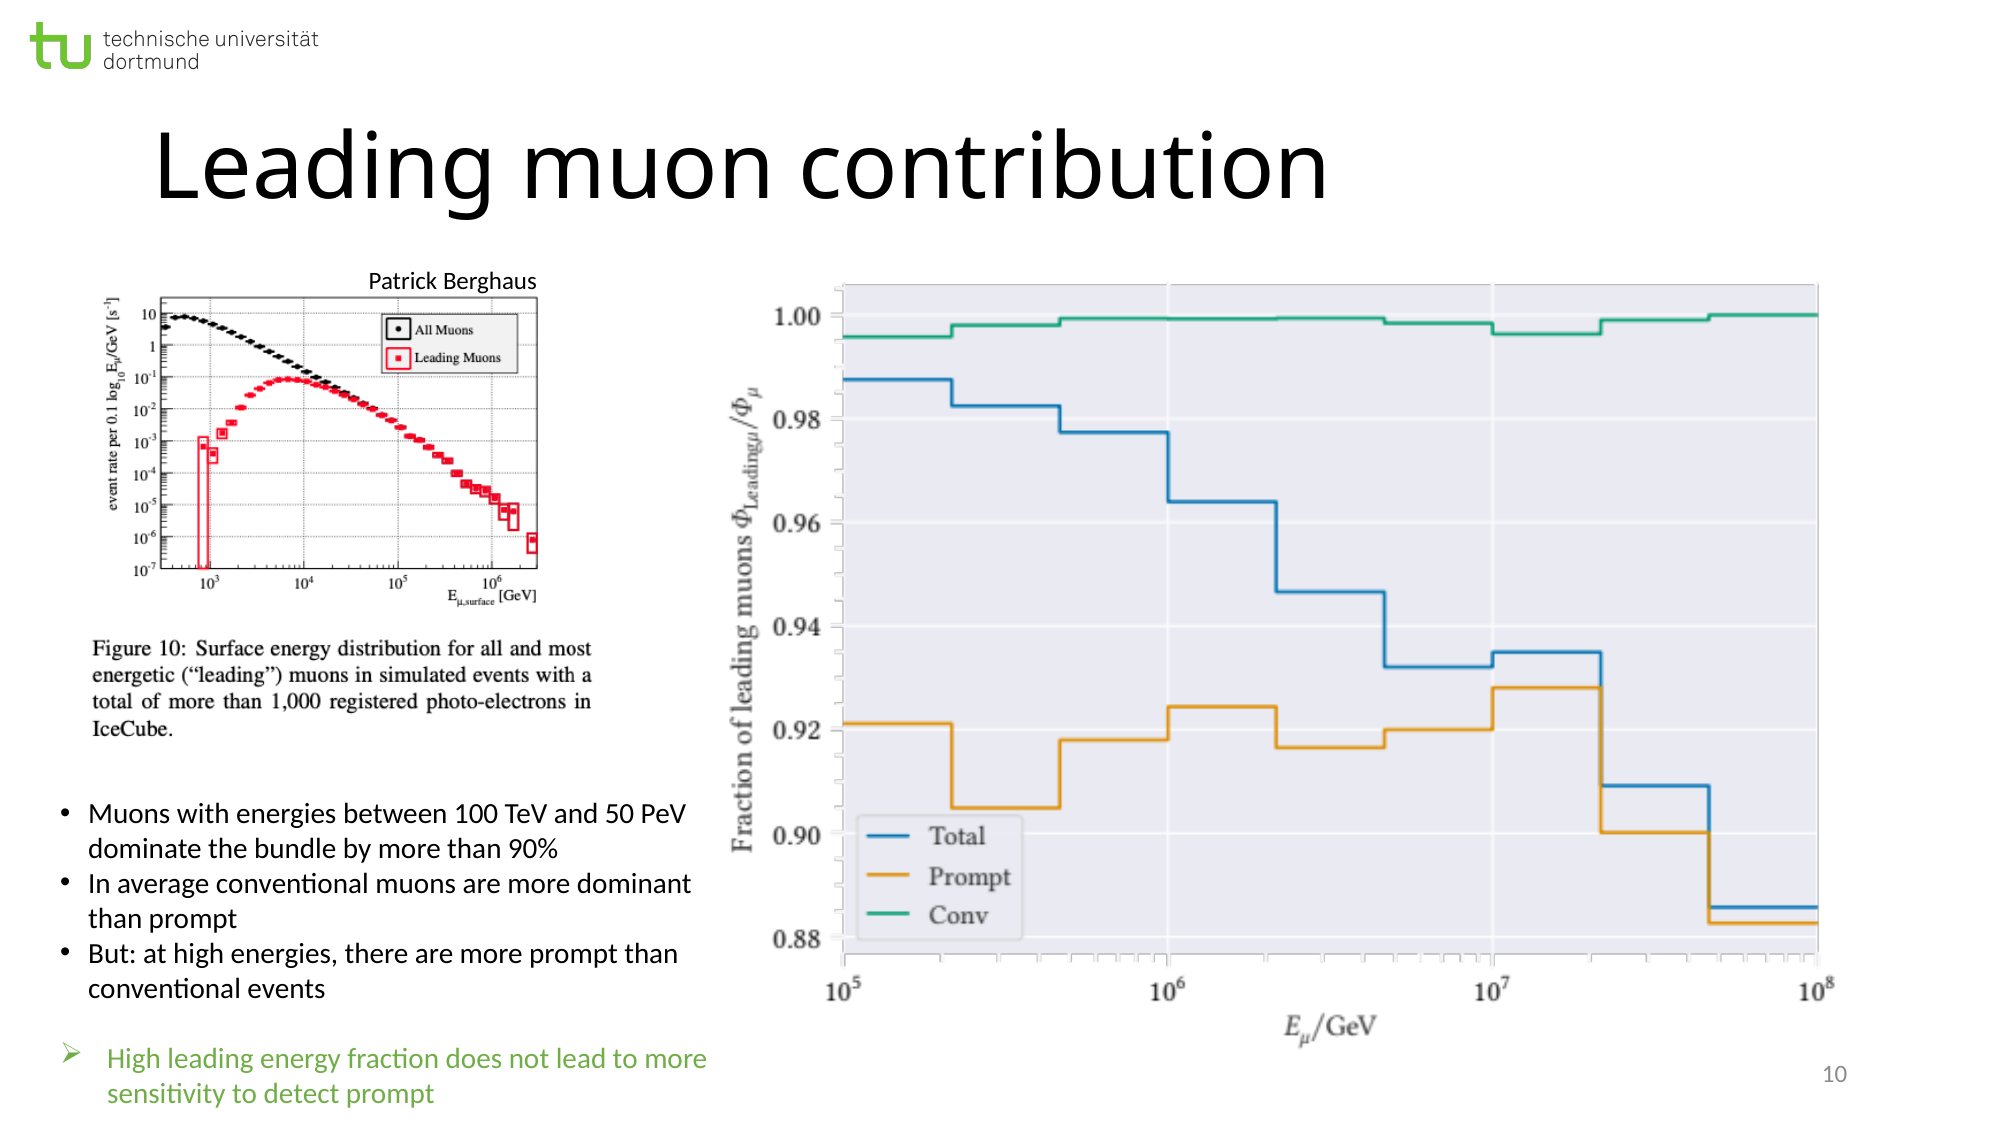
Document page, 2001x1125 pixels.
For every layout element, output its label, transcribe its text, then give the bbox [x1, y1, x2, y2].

picture [23, 15, 325, 76]
slide_number 10 [1412, 1042, 1863, 1103]
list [722, 277, 1841, 1052]
picture [65, 277, 614, 751]
text_box Muons with energies between 100 TeV and 50 PeV dominate the bundle by more than 90% In average conventional muons are more dominant than prompt But: at high energies, there are more prompt than conventional events High leading energy fraction does not lead to more sensitivity to detect prompt [45, 787, 730, 1117]
text_box Patrick Berghaus [353, 256, 752, 302]
title Leading muon contribution [137, 59, 1863, 278]
